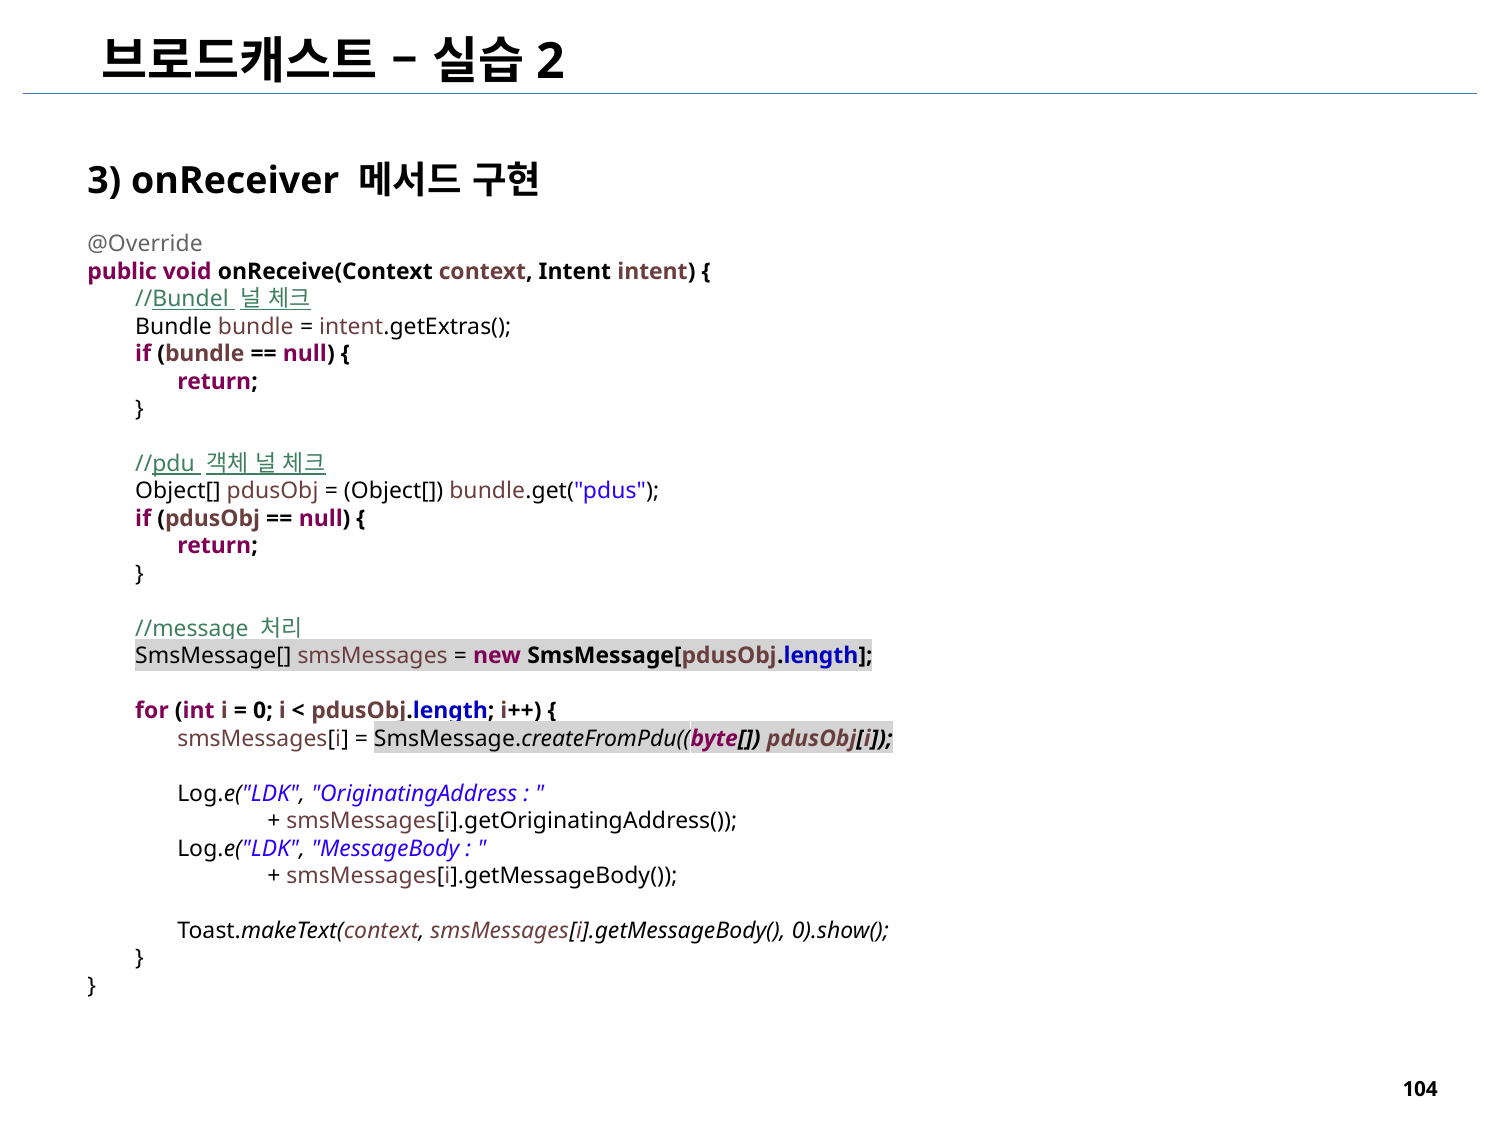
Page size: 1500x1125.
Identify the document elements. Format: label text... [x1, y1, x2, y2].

text_box 3) onReceiver 메서드 구현 @Override public void onReceive(Context context, Intent intent) { //Bundel 널 체크 Bundle bundle = intent.getExtras(); if (bundle == null) { return; } //pdu 객체 널 체크 Object[] pdusObj = (Object[]) bundle.get("pdus"); if (pdusObj == null) { return; } //message 처리 SmsMessage[] smsMessages = new SmsMessage[pdusObj.length]; for (int i = 0; i < pdusObj.length; i++) { smsMessages[i] = SmsMessage.createFromPdu((byte[]) pdusObj[i]); Log.e("LDK", "OriginatingAddress : " + smsMessages[i].getOriginatingAddress()); Log.e("LDK", "MessageBody : " + smsMessages[i].getMessageBody()); Toast.makeText(context, smsMessages[i].getMessageBody(), 0).show(); } } [72, 149, 1437, 1006]
text_box 브로드캐스트 – 실습2 [87, 20, 581, 96]
